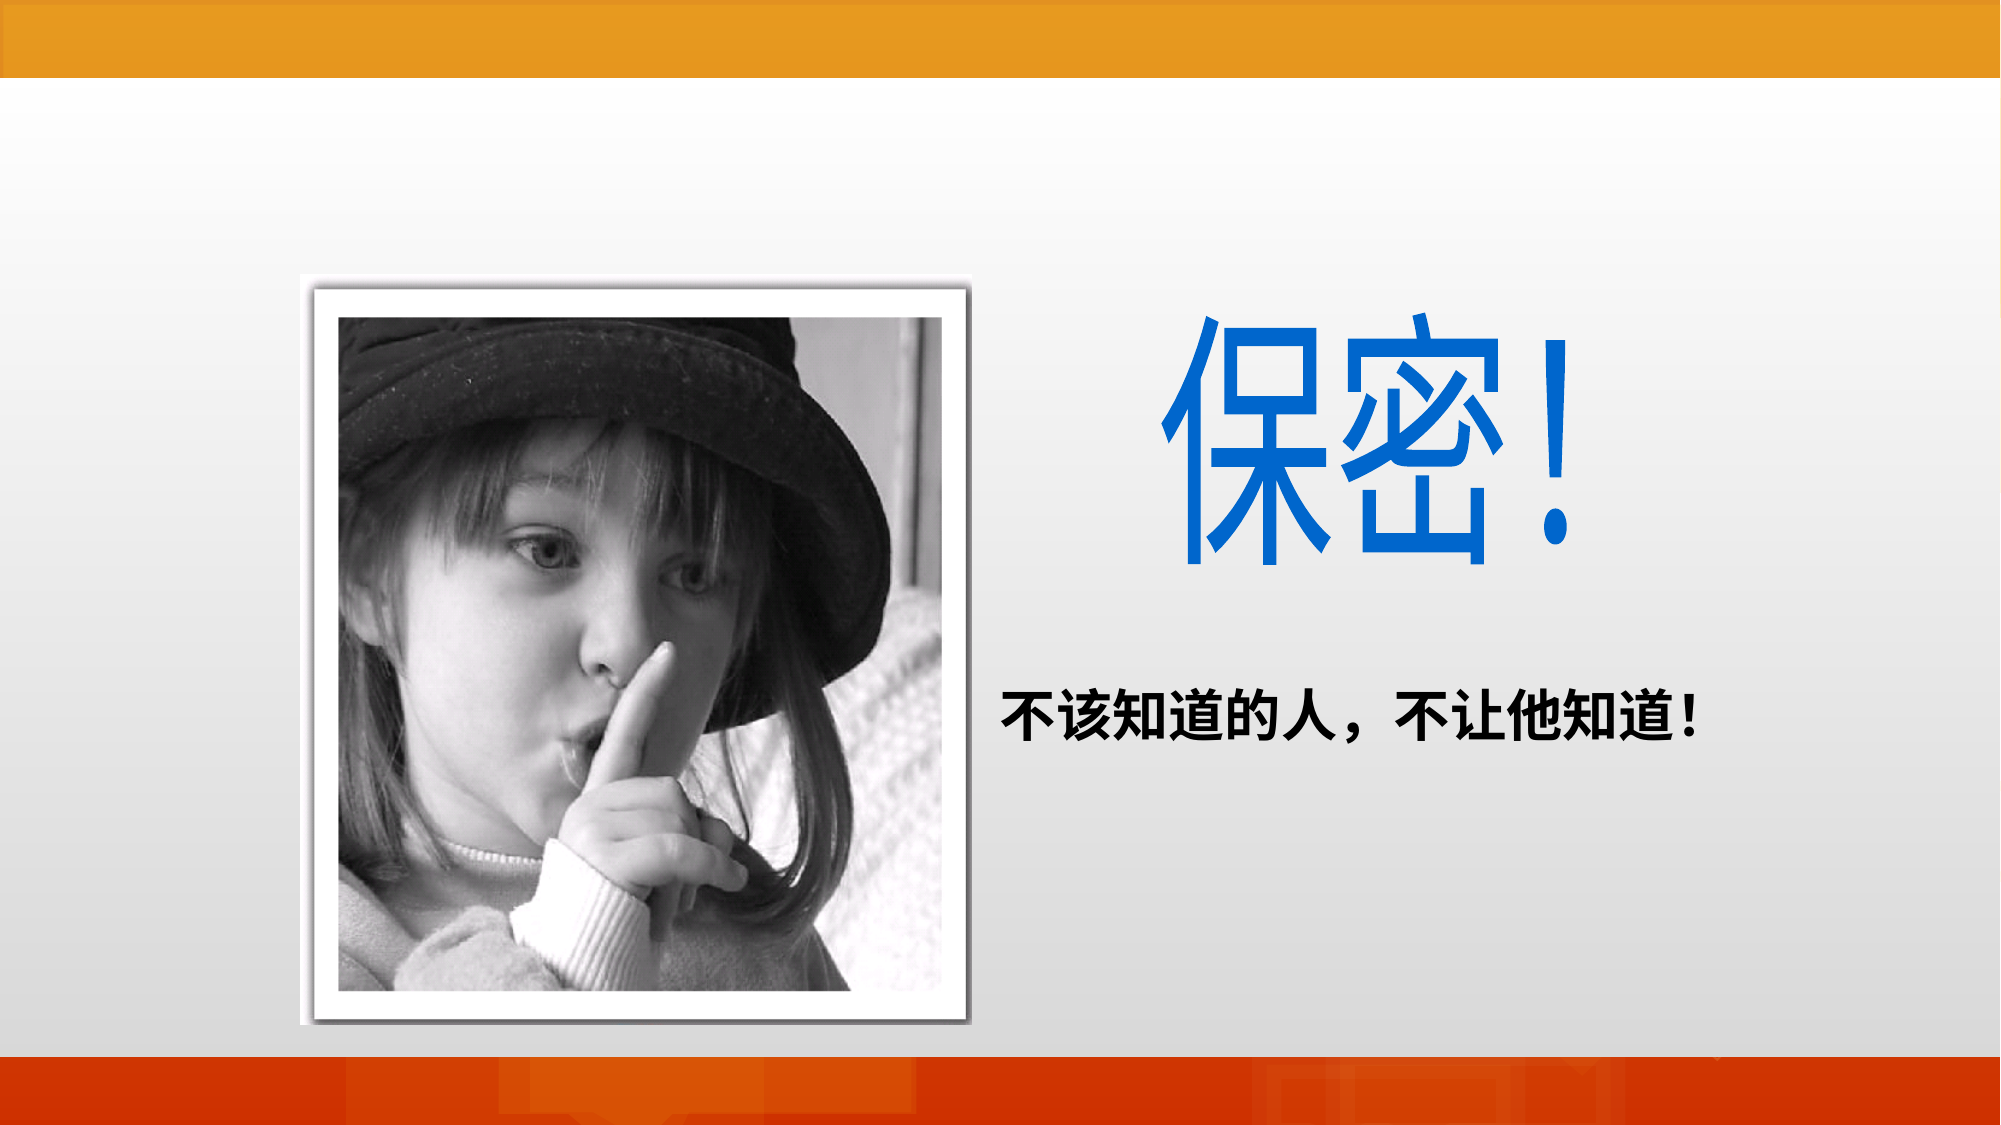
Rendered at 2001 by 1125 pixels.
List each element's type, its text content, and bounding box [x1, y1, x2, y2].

text_box 不该知道的人，不让他知道！ [984, 675, 1756, 758]
text_box [0, 78, 2000, 1057]
picture [299, 274, 972, 1025]
